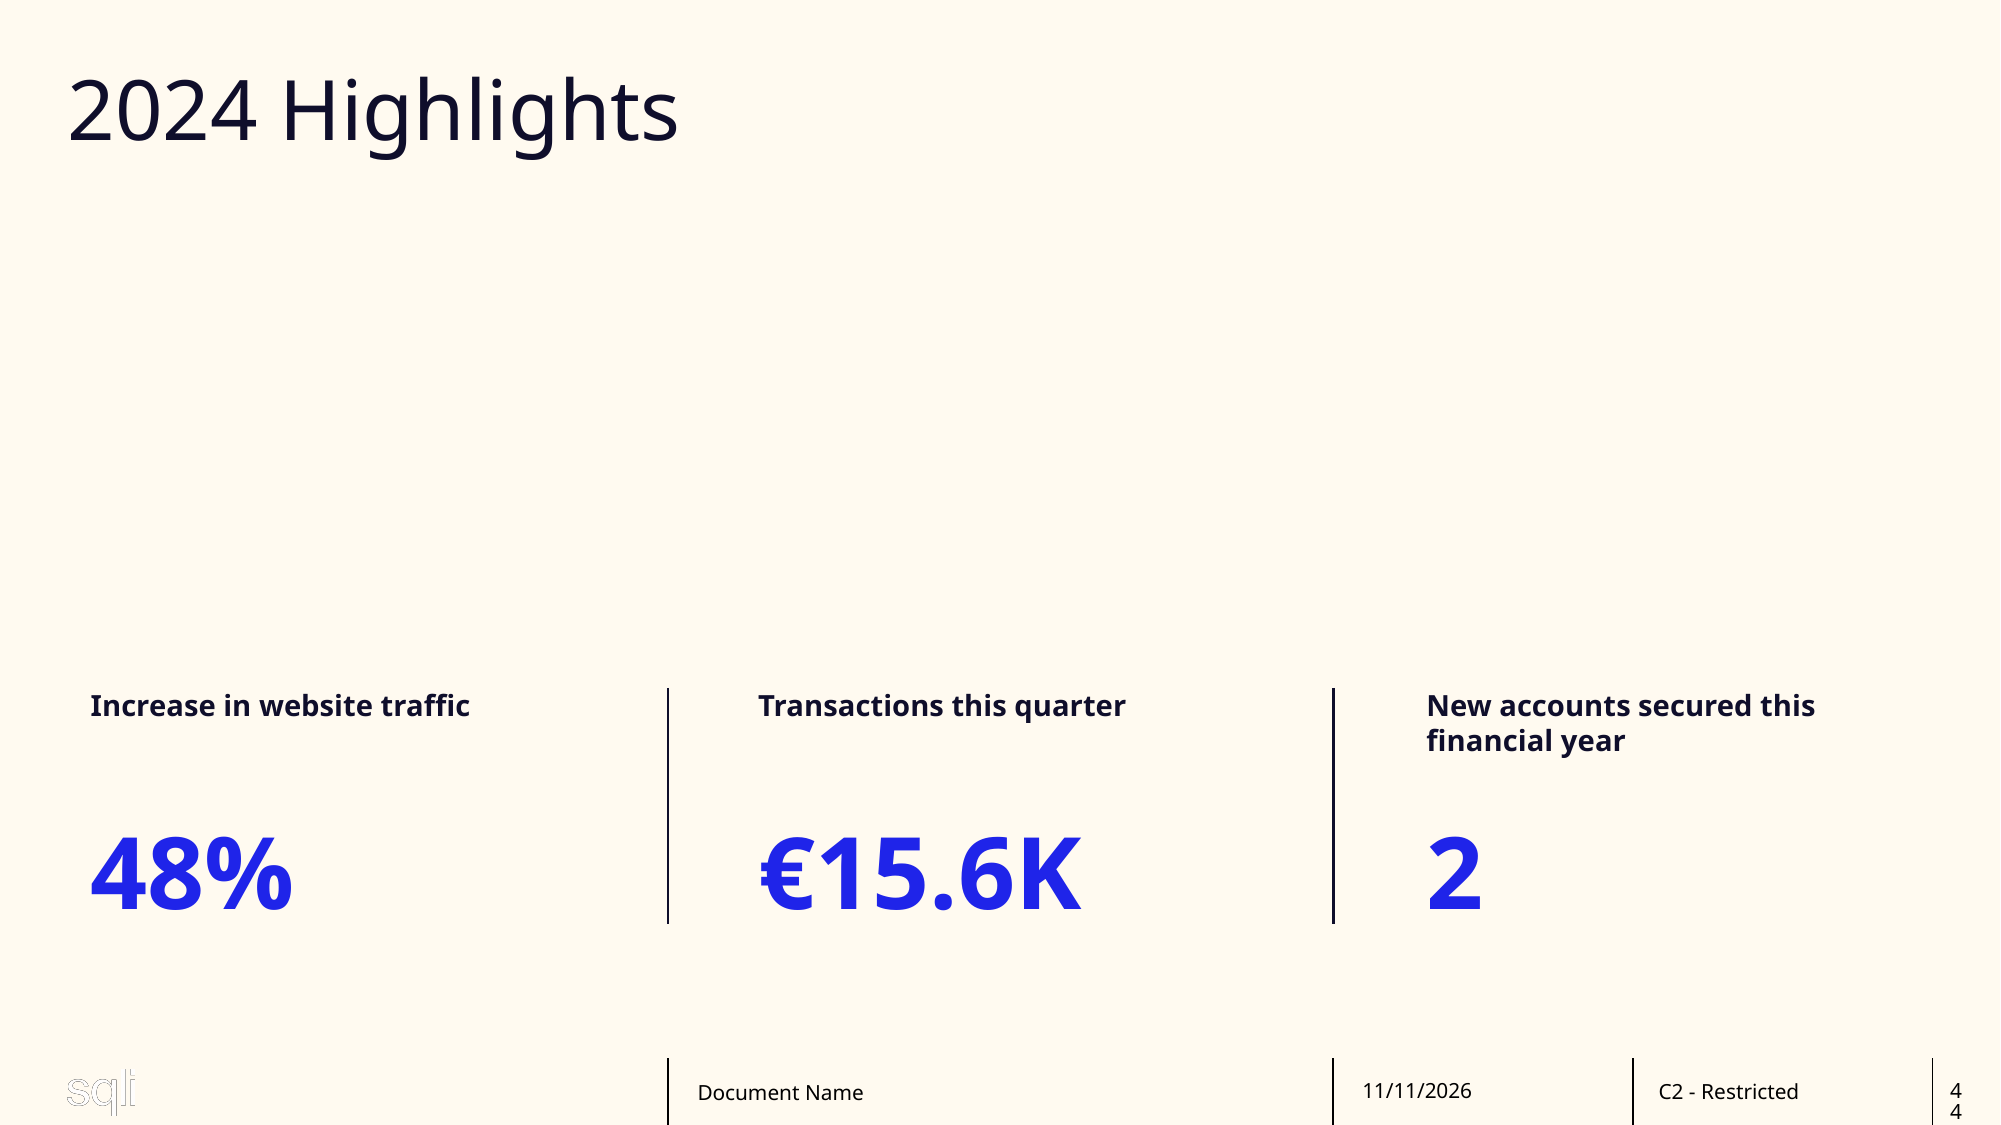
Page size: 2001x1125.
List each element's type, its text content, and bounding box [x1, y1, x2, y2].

list 2 [1402, 811, 1934, 930]
list €15.6K [734, 811, 1266, 930]
list 48% [66, 811, 598, 930]
list Increase in website traffic [66, 687, 598, 806]
footer Document Name [667, 1058, 1332, 1125]
title 2024 Highlights [67, 67, 1291, 316]
list New accounts secured this financial year [1402, 687, 1934, 806]
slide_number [1332, 1058, 1632, 1125]
picture [67, 1069, 135, 1116]
slide_number 44 [1932, 1058, 2000, 1125]
list Transactions this quarter [734, 687, 1266, 806]
